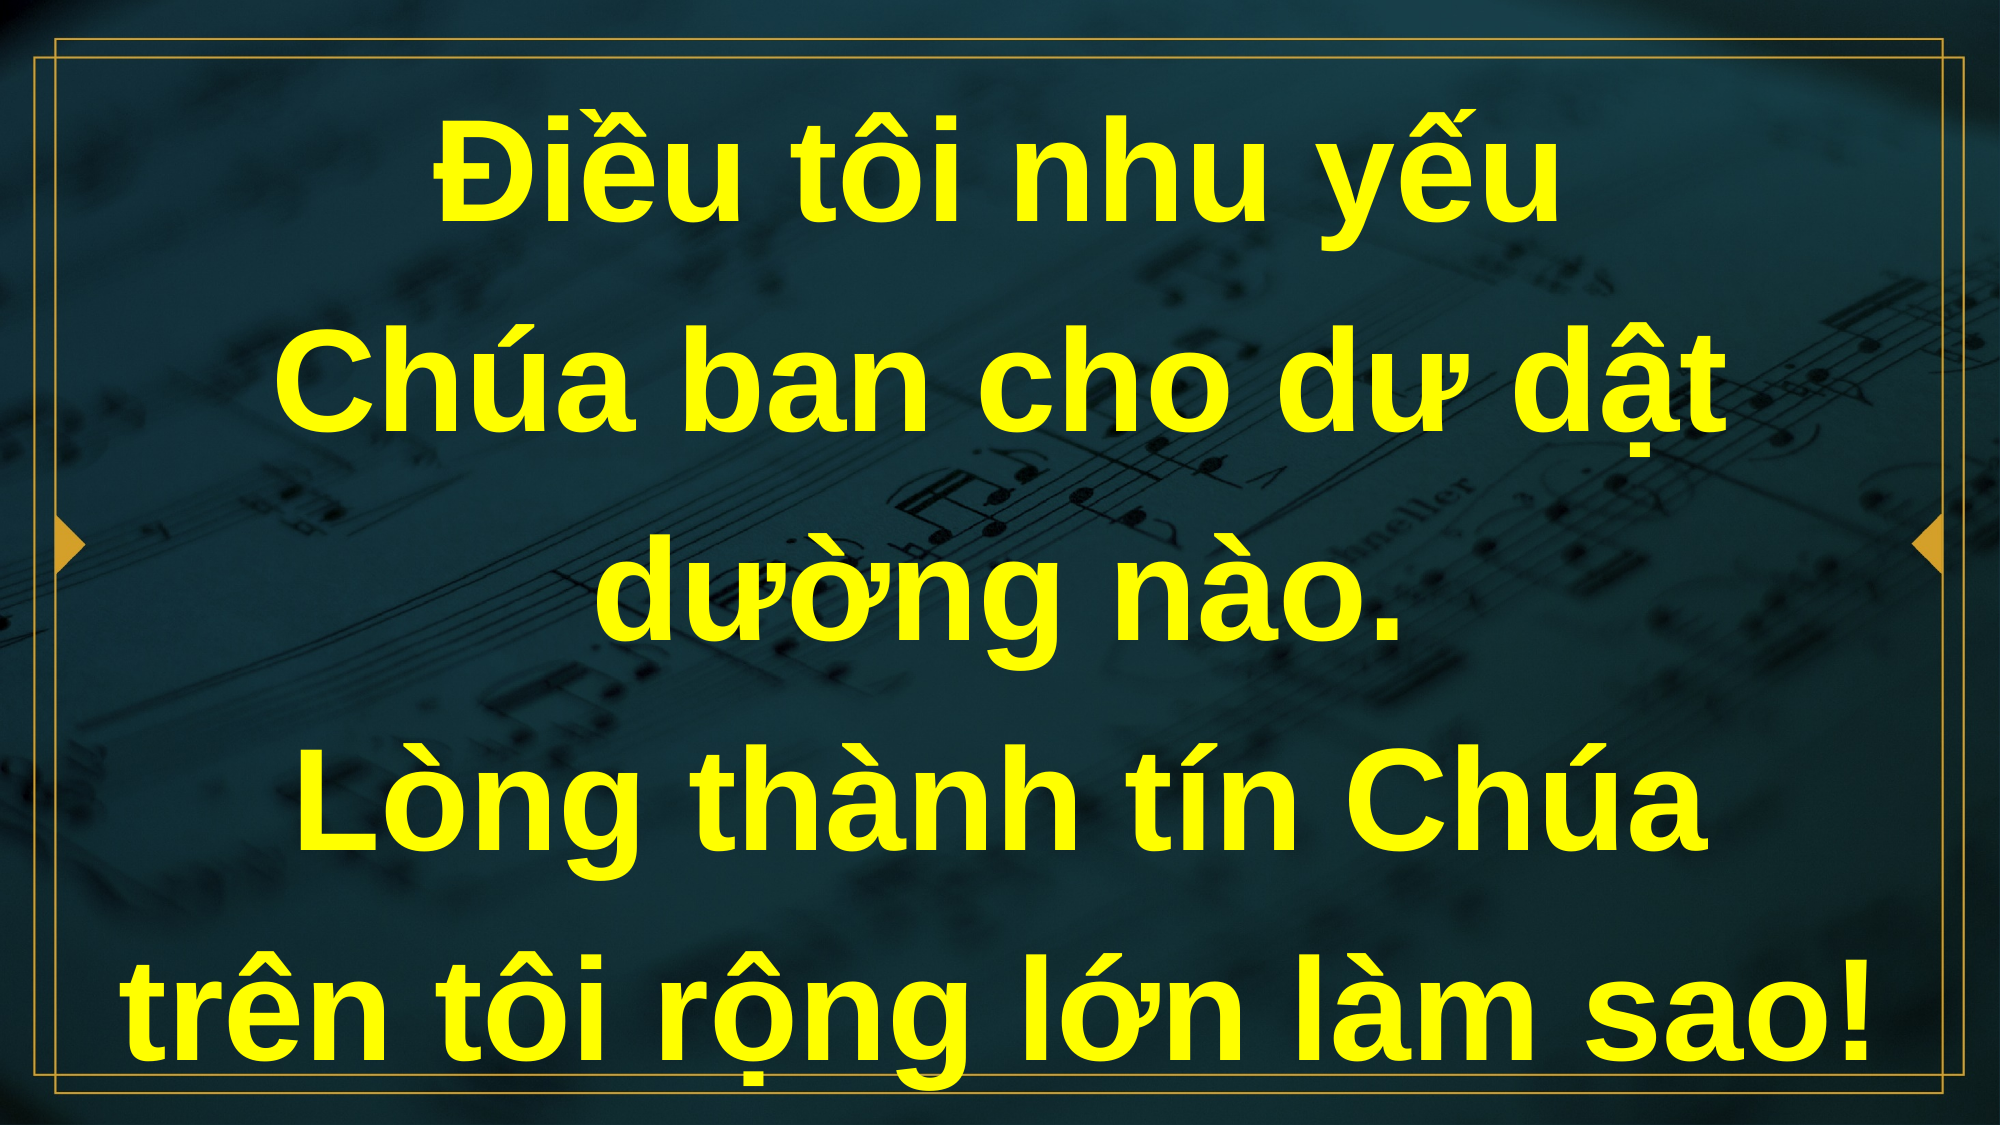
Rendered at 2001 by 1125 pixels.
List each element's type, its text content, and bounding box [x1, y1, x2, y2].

title Điều tôi nhu yếu Chúa ban cho dư dật dường nào. Lòng thành tín Chúa trên tôi rộng lớn làm sao! [55, 53, 1945, 1077]
picture [0, 0, 2000, 1125]
